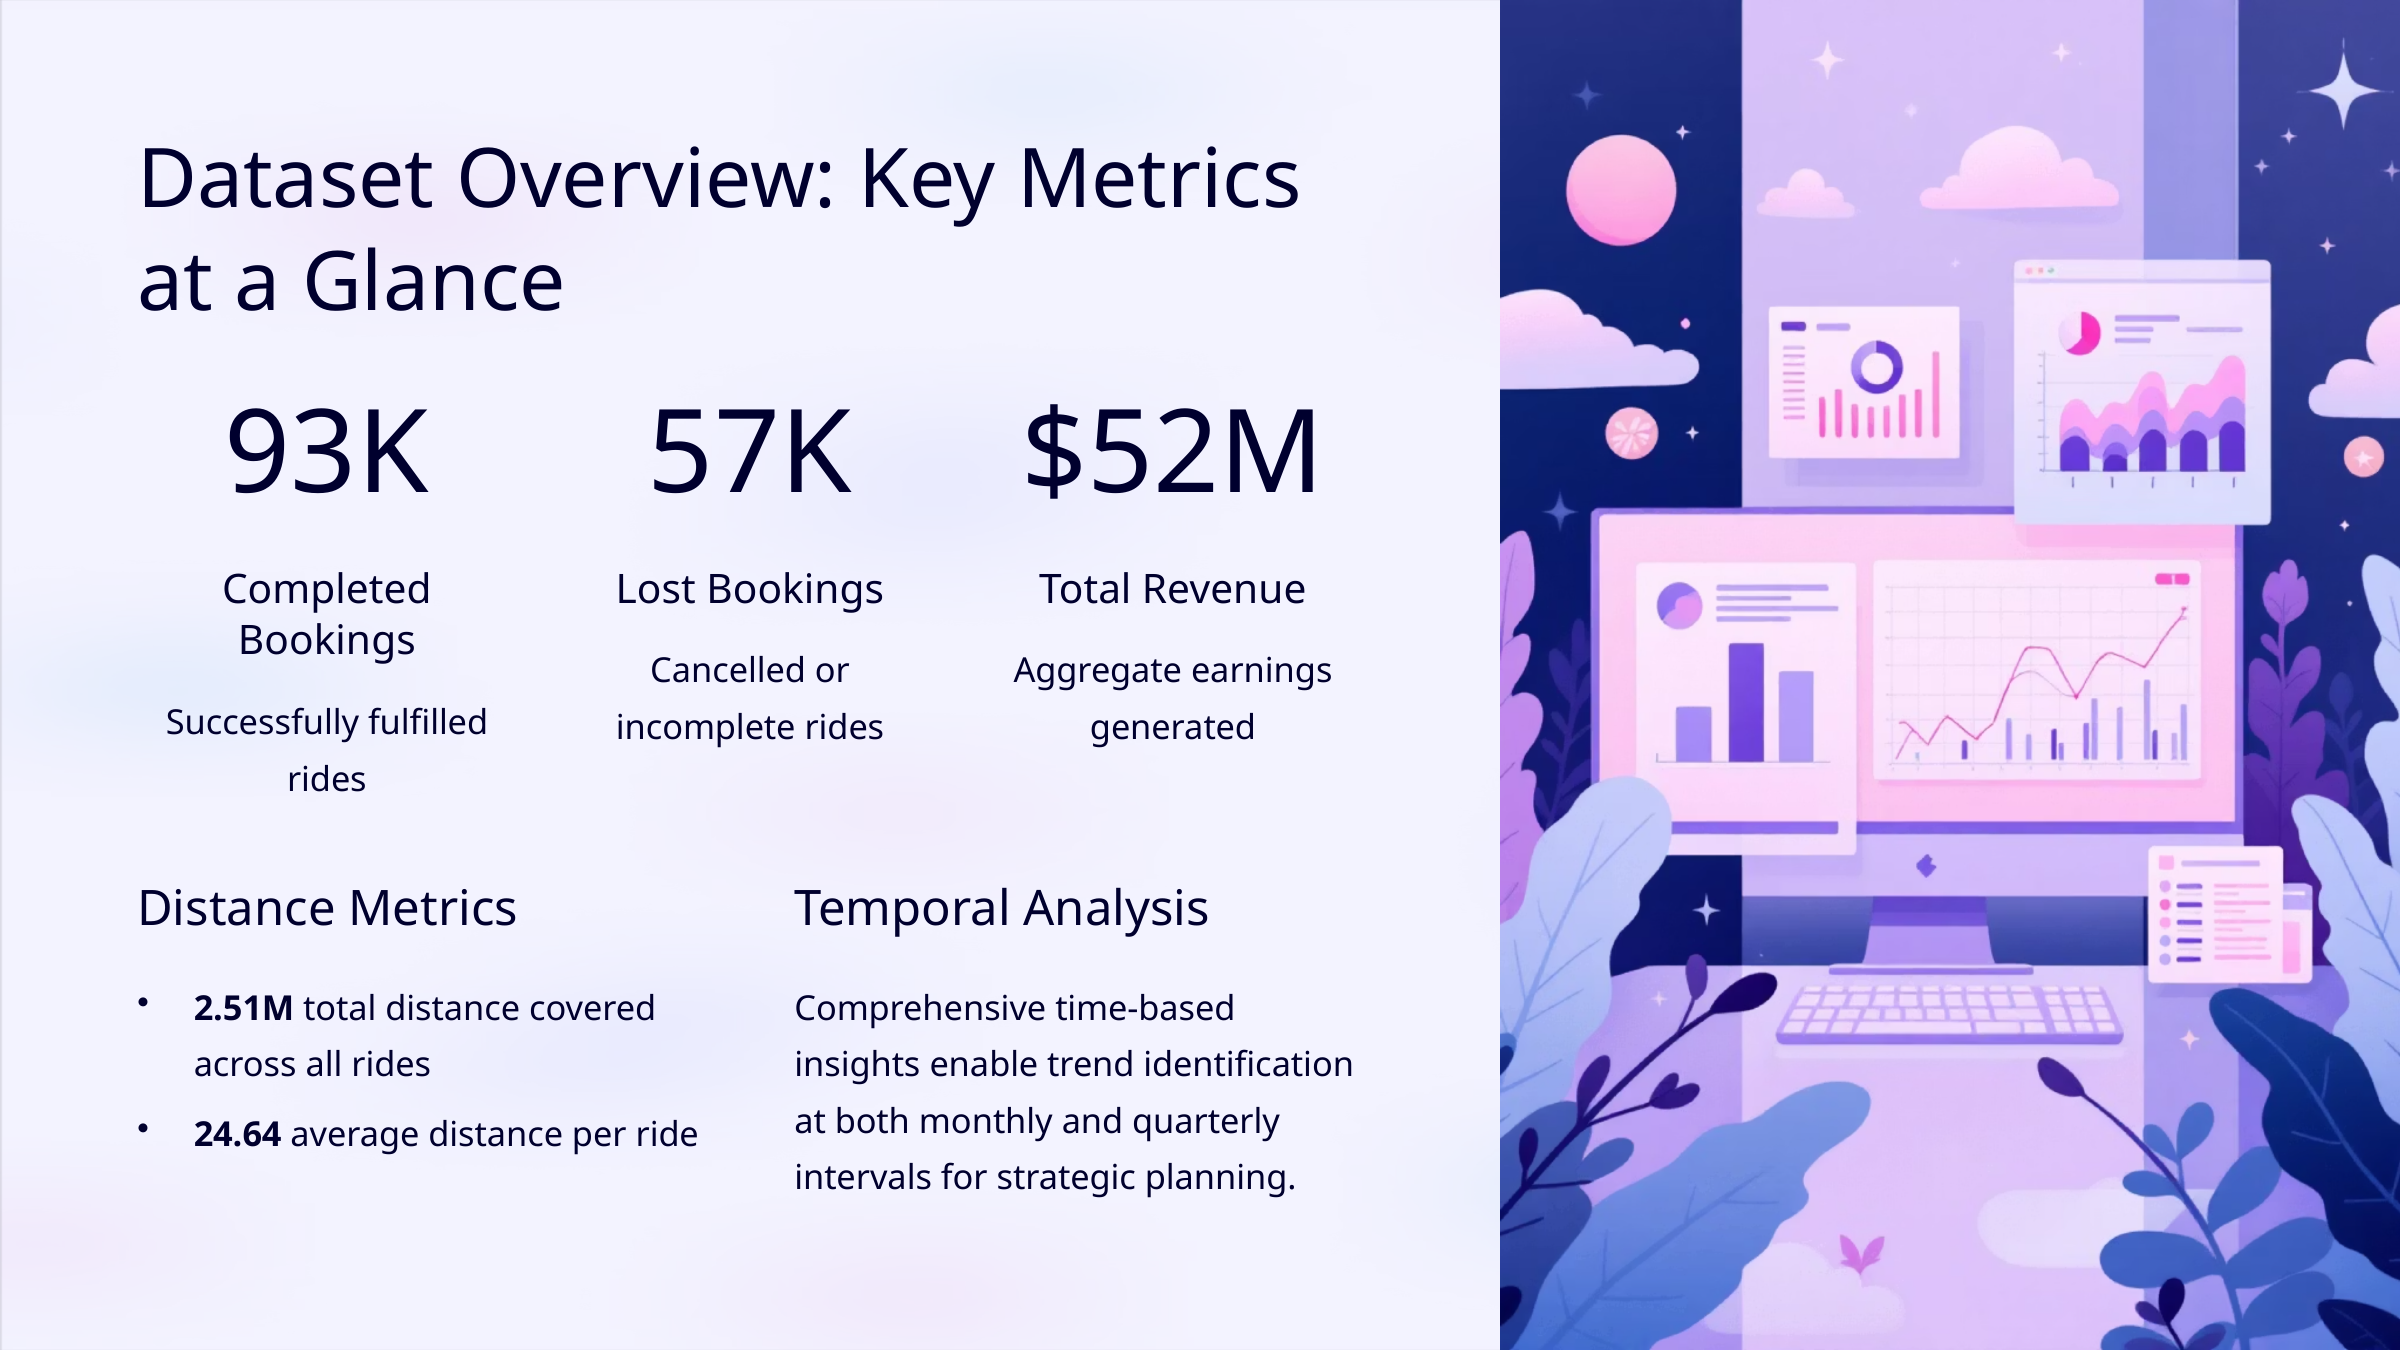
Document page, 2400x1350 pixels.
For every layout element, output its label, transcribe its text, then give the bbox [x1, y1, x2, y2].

text_box Comprehensive time-based insights enable trend identification at both monthly and quarterly intervals for strategic planning. [794, 971, 1364, 1198]
text_box 93K [137, 399, 517, 517]
text_box Dataset Overview: Key Metrics at a Glance [137, 120, 1363, 329]
picture [1499, 0, 2400, 1350]
text_box Total Revenue [983, 560, 1363, 613]
text_box Successfully fulfilled rides [137, 685, 517, 799]
text_box $52M [983, 399, 1363, 517]
text_box Aggregate earnings generated [983, 633, 1363, 747]
text_box 2.51M total distance covered across all rides [137, 971, 707, 1085]
text_box 24.64 average distance per ride [137, 1096, 707, 1154]
text_box Lost Bookings [560, 560, 940, 613]
text_box Cancelled or incomplete rides [560, 633, 940, 747]
text_box Temporal Analysis [794, 873, 1294, 936]
text_box Completed Bookings [137, 560, 517, 665]
text_box 57K [560, 399, 940, 517]
text_box Distance Metrics [137, 873, 637, 936]
